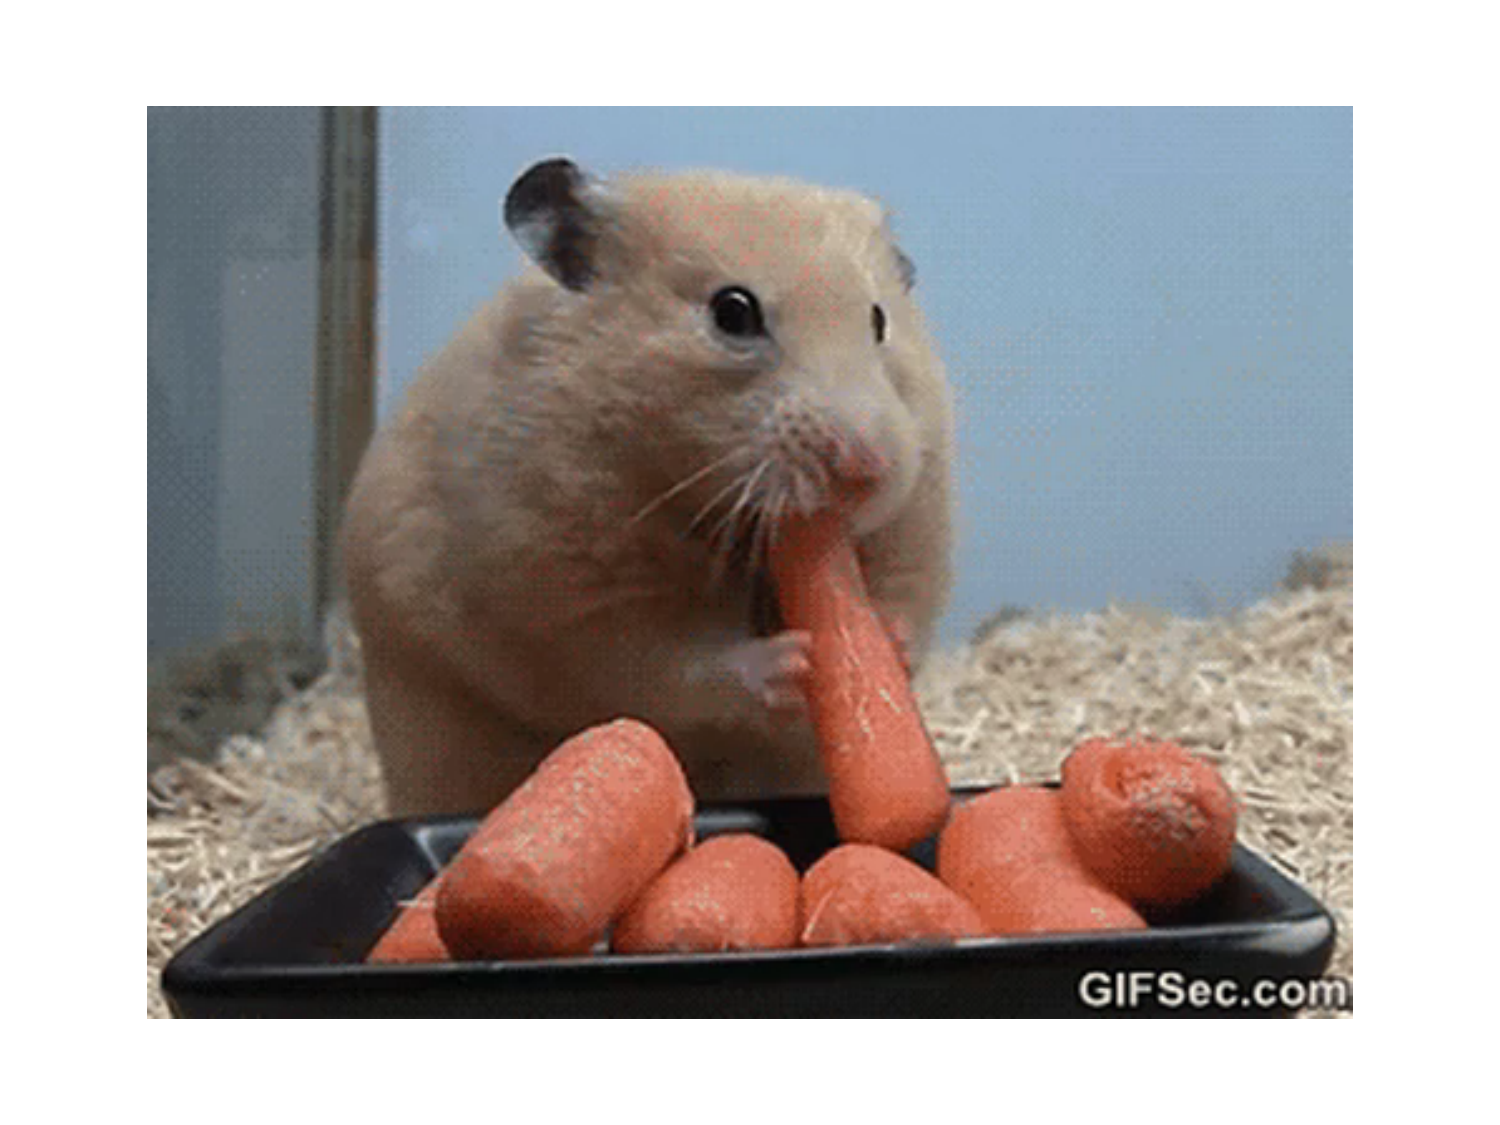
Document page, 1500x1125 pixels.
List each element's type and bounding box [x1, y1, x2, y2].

text_box [146, 105, 1354, 1020]
